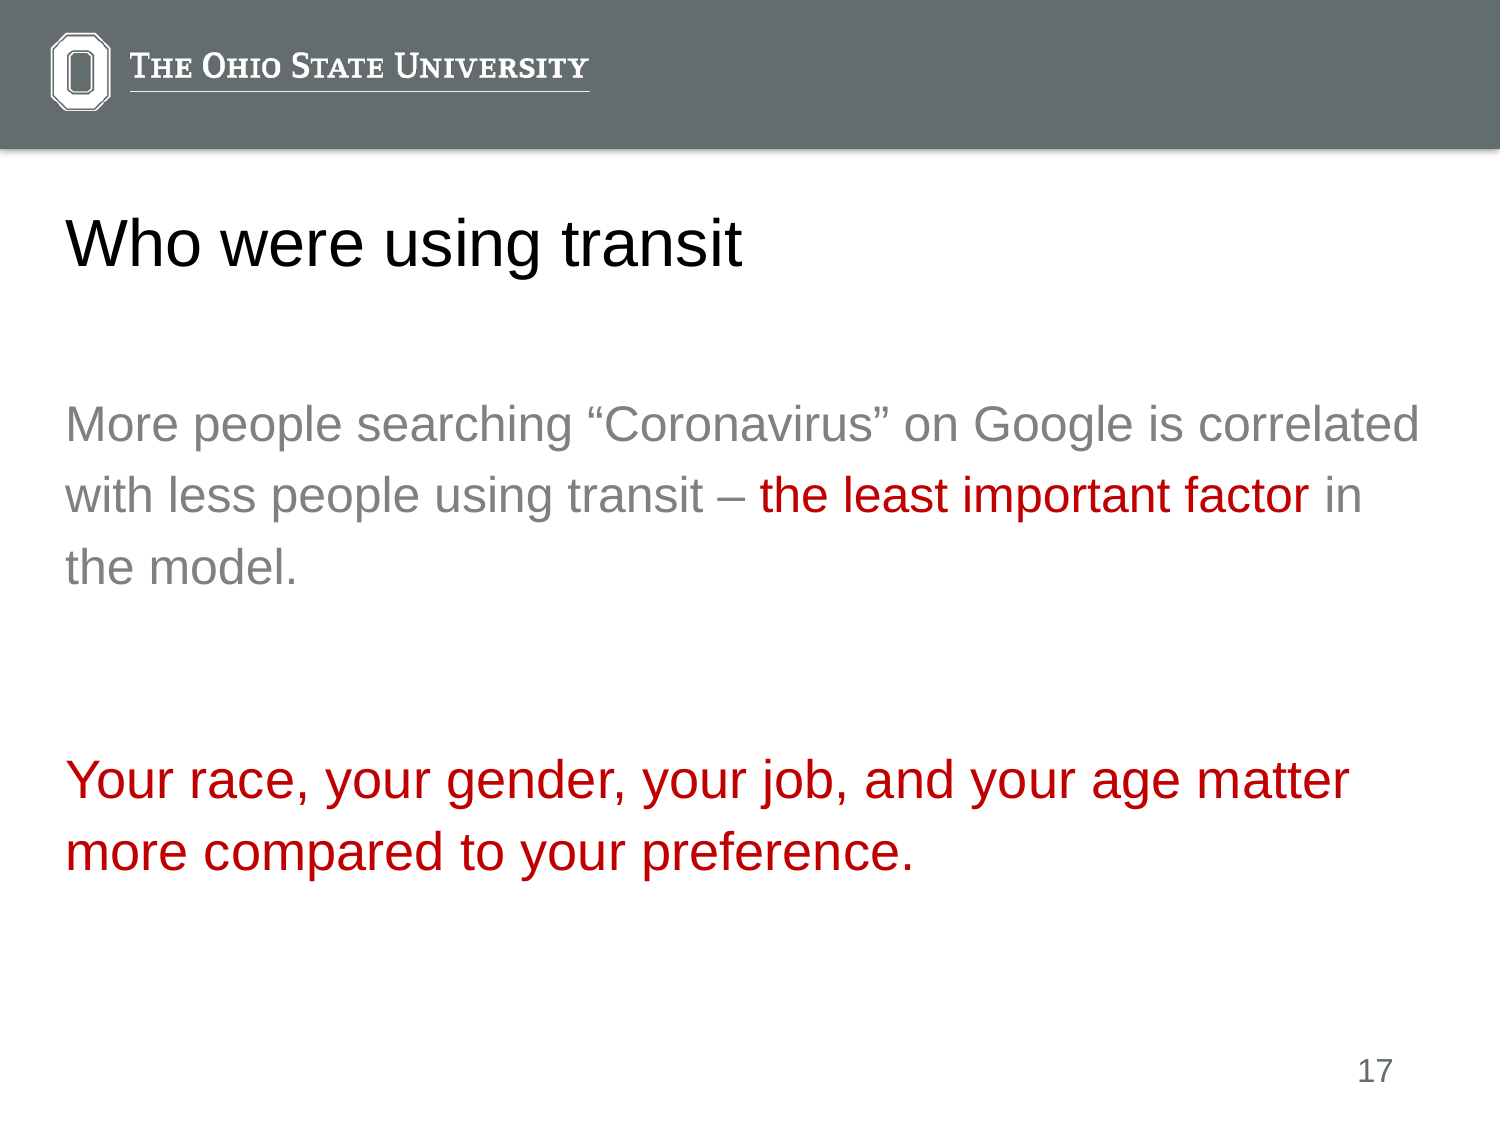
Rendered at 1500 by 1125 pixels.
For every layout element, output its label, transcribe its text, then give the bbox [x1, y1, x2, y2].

title Who were using transit [50, 198, 1439, 282]
list More people searching “Coronavirus” on Google is correlated with less people using transit – the least important factor in the model. Your race, your gender, your job, and your age matter more compared to your preference. [50, 300, 1439, 1043]
picture [50, 32, 590, 111]
